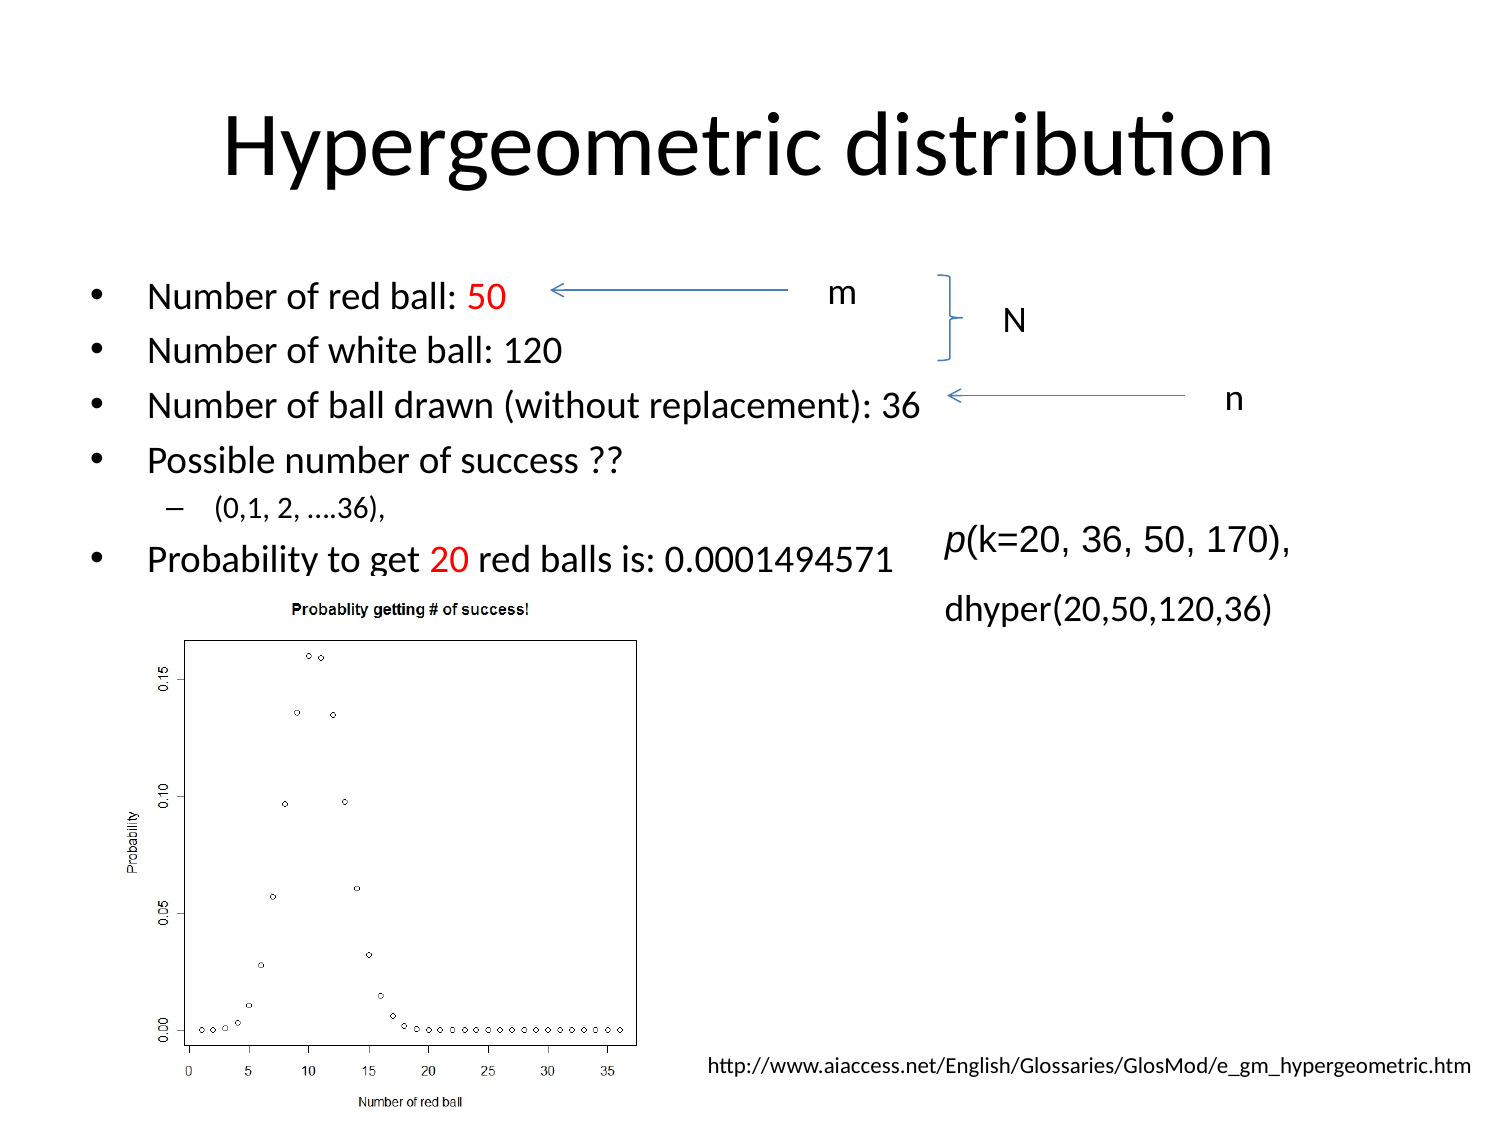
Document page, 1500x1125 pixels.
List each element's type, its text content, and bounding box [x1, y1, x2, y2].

text_box p(k=20, 36, 50, 170), [930, 507, 1307, 568]
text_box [937, 274, 1043, 361]
picture [120, 576, 670, 1125]
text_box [549, 259, 874, 321]
list Number of red ball: 50 Number of white ball: 120 Number of ball drawn (without replacement): 36 Possible number of success ?? (0,1, 2, ….36), Probability to get 20 red balls is: 0.0001494571 [75, 262, 1425, 588]
text_box http://www.aiaccess.net/English/Glossaries/GlosMod/e_gm_hypergeometric.htm [693, 1042, 1488, 1085]
text_box dhyper(20,50,120,36) [929, 576, 1289, 637]
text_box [946, 365, 1261, 427]
title Hypergeometric distribution [75, 45, 1425, 233]
